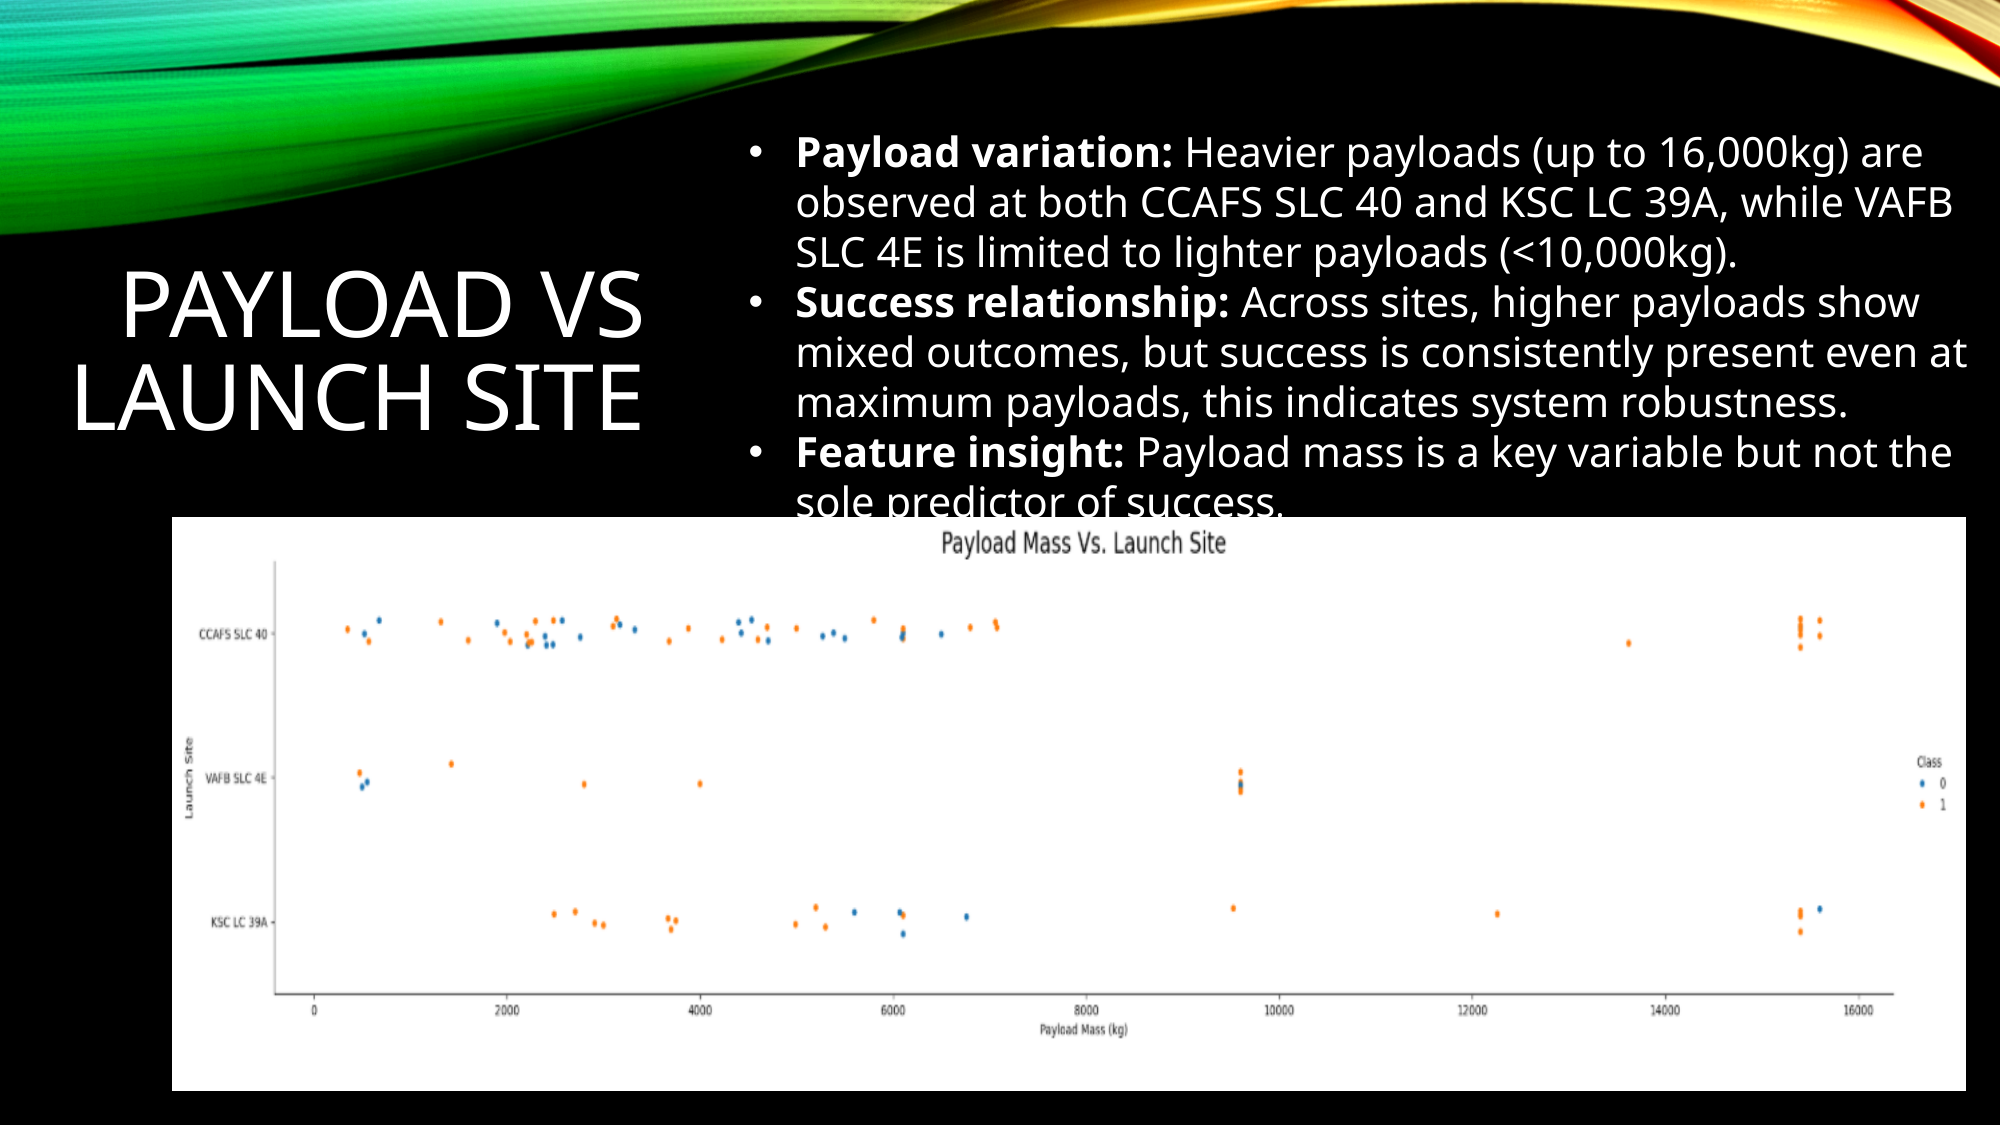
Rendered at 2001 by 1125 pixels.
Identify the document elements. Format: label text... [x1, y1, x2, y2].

text_box Payload variation: Heavier payloads (up to 16,000kg) are observed at both CCAFS SLC 40 and KSC LC 39A, while VAFB SLC 4E is limited to lighter payloads (<10,000kg). Success relationship: Across sites, higher payloads show mixed outcomes, but success is consistently present even at maximum payloads, this indicates system robustness. Feature insight: Payload mass is a key variable but not the sole predictor of success. [733, 118, 2000, 534]
picture [0, 0, 2000, 237]
title Payload vs Launch Site [0, 205, 661, 458]
picture [172, 516, 1966, 1091]
